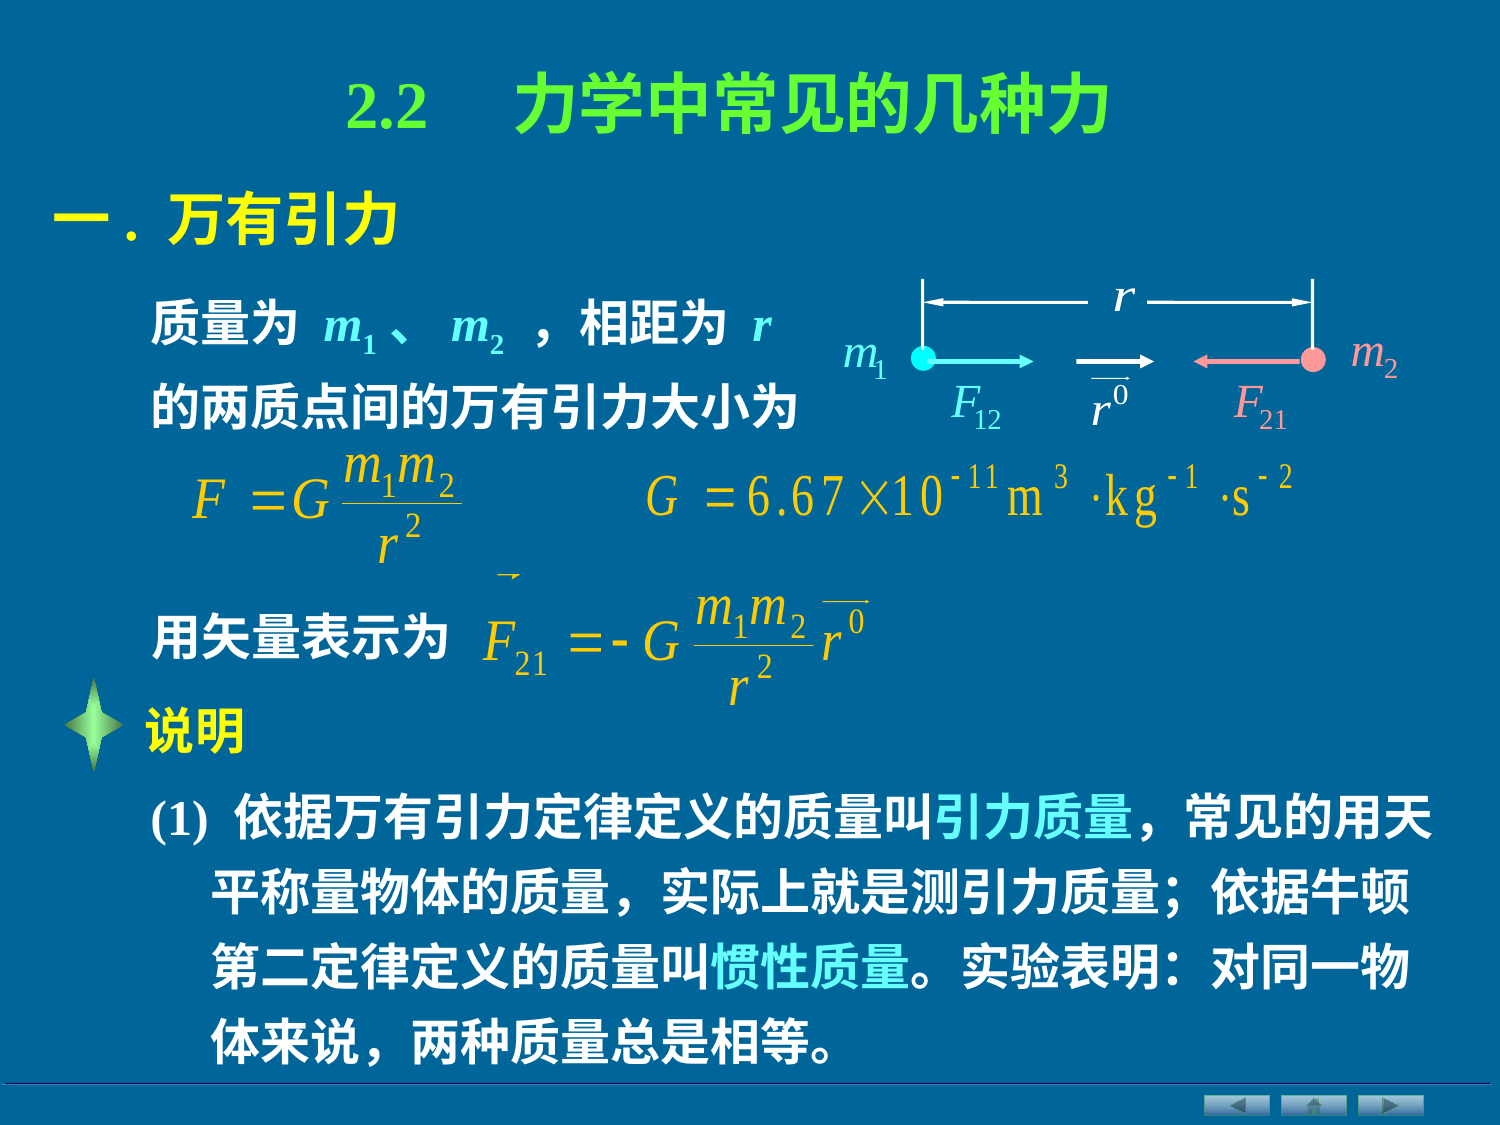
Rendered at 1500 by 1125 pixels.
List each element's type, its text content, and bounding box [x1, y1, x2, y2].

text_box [839, 326, 887, 382]
text_box 一. 万有引力 [37, 174, 463, 260]
text_box (1) 依据万有引力定律定义的质量叫引力质量，常见的用天平称量物体的质量，实际上就是测引力质量；依据牛顿第二定律定义的质量叫惯性质量。实验表明：对同一物体来说，两种质量总是相等。 [135, 763, 1465, 1078]
text_box 用矢量表示为 [136, 597, 467, 673]
text_box [1300, 347, 1326, 373]
picture [1206, 362, 1299, 367]
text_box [643, 455, 1299, 534]
picture [936, 362, 1021, 367]
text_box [1347, 325, 1400, 382]
text_box [910, 345, 936, 371]
text_box [1147, 298, 1313, 307]
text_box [946, 371, 1005, 433]
text_box 说明 [112, 692, 278, 768]
picture [936, 356, 1021, 361]
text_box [1087, 372, 1133, 429]
text_box 2.2 力学中常见的几种力 [283, 54, 1176, 150]
text_box [1193, 355, 1300, 368]
text_box [927, 355, 1034, 368]
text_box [1109, 285, 1135, 315]
text_box [64, 677, 124, 773]
text_box 质量为 m1、m2 ，相距为 r 的两质点间的万有引力大小为 [135, 267, 842, 443]
picture [1206, 356, 1299, 361]
text_box [922, 298, 1088, 307]
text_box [478, 573, 873, 710]
text_box [1076, 355, 1155, 368]
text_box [1229, 371, 1289, 433]
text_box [187, 432, 466, 569]
